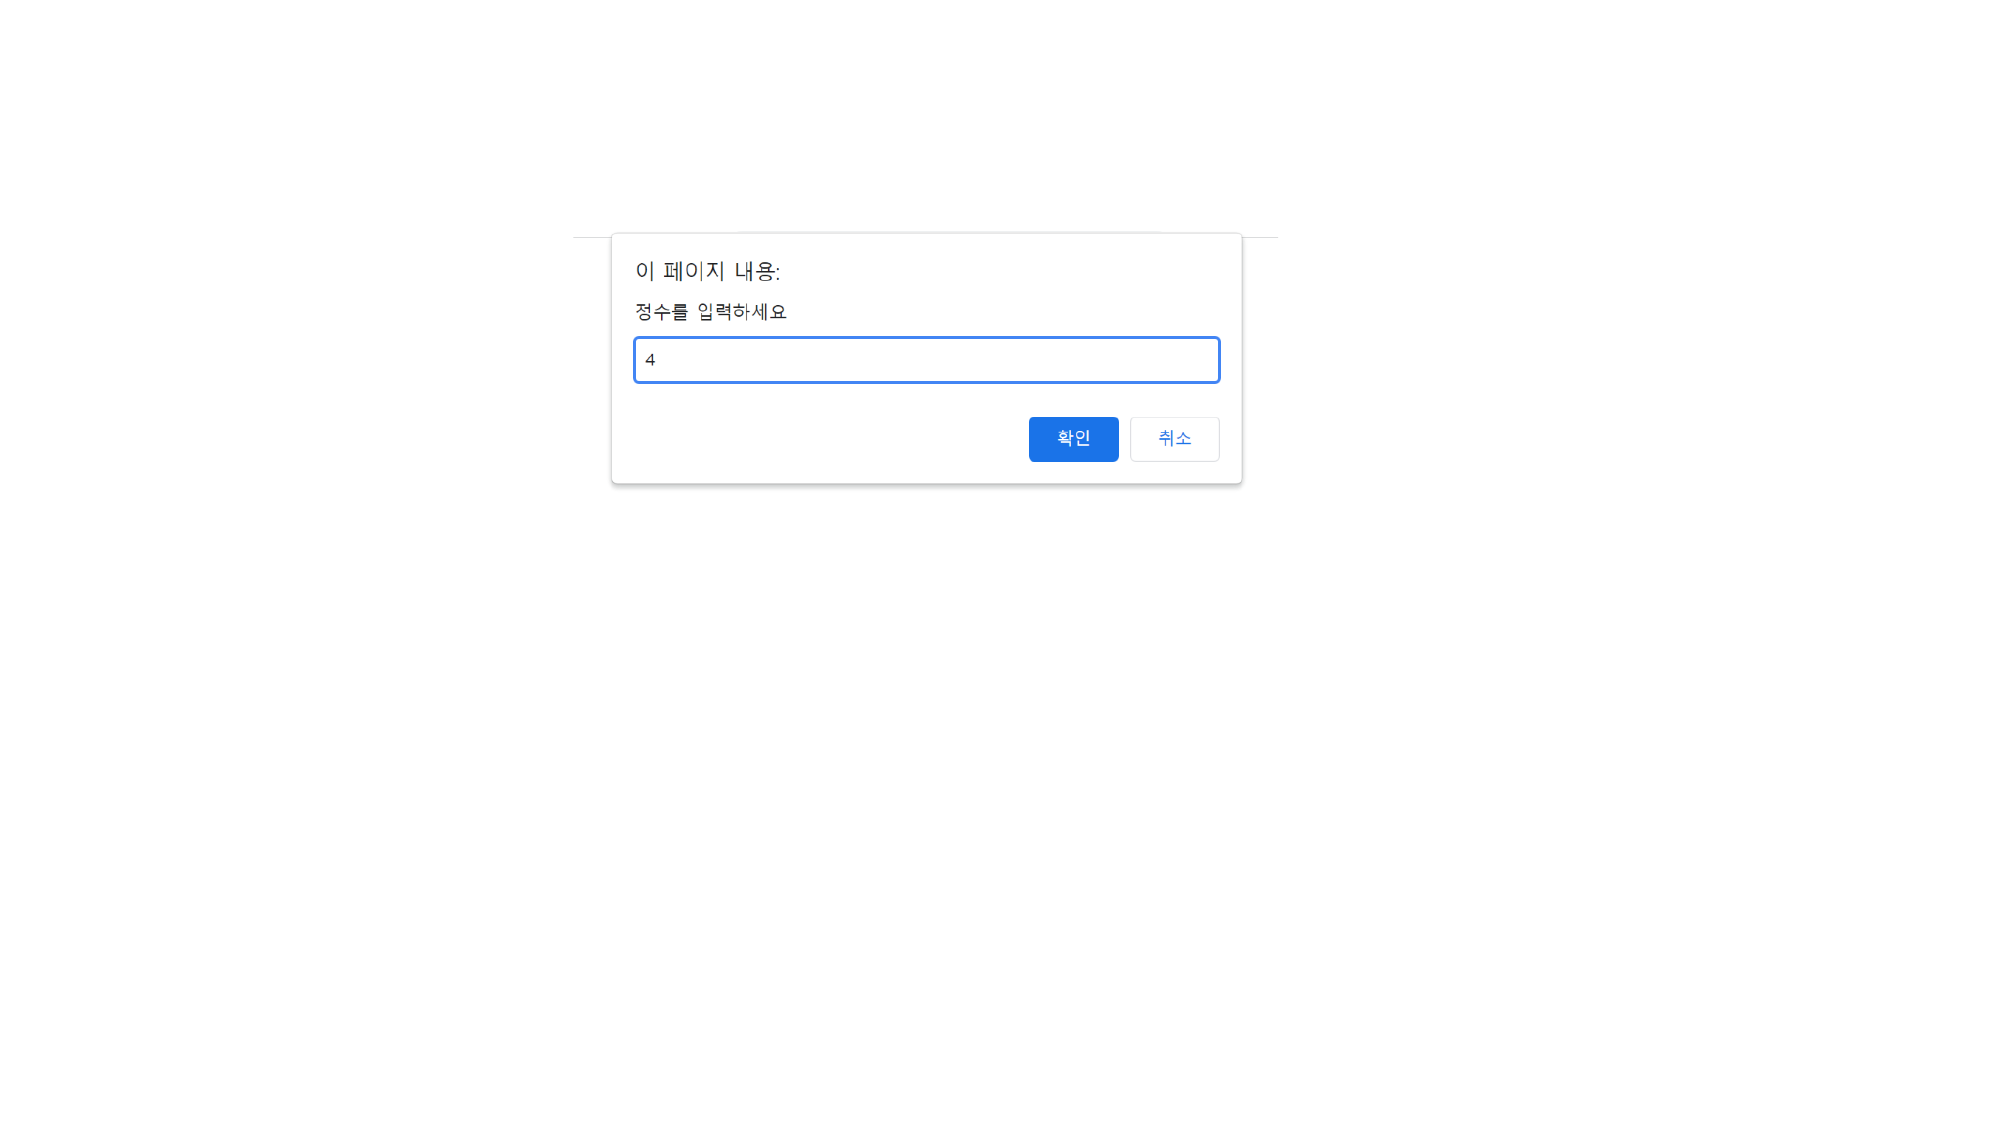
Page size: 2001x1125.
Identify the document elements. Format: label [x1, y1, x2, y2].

picture [573, 231, 1279, 815]
